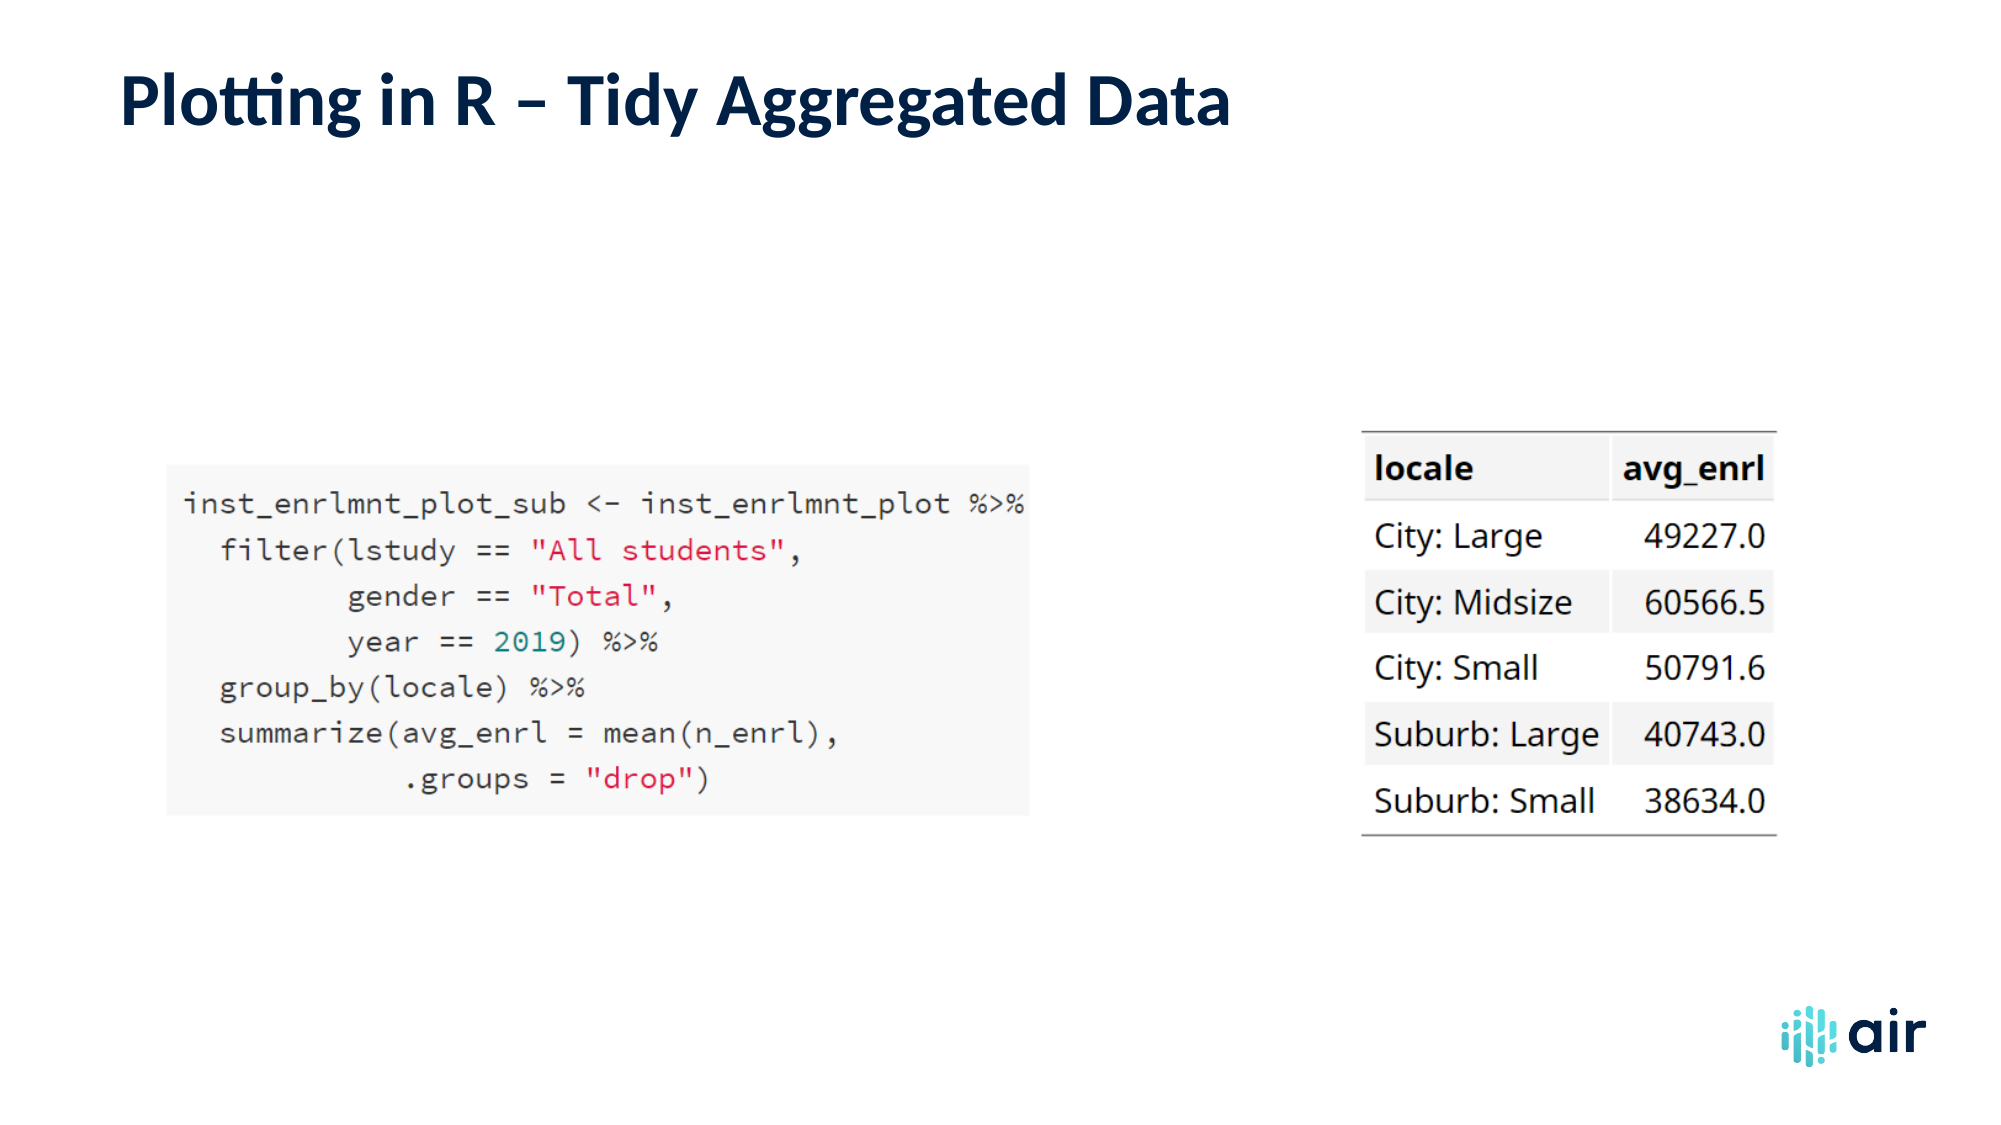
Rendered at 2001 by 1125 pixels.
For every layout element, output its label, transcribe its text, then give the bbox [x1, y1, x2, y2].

title Plotting in R – Tidy Aggregated Data [105, 52, 1895, 240]
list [137, 394, 1863, 919]
picture [1773, 1001, 1932, 1070]
